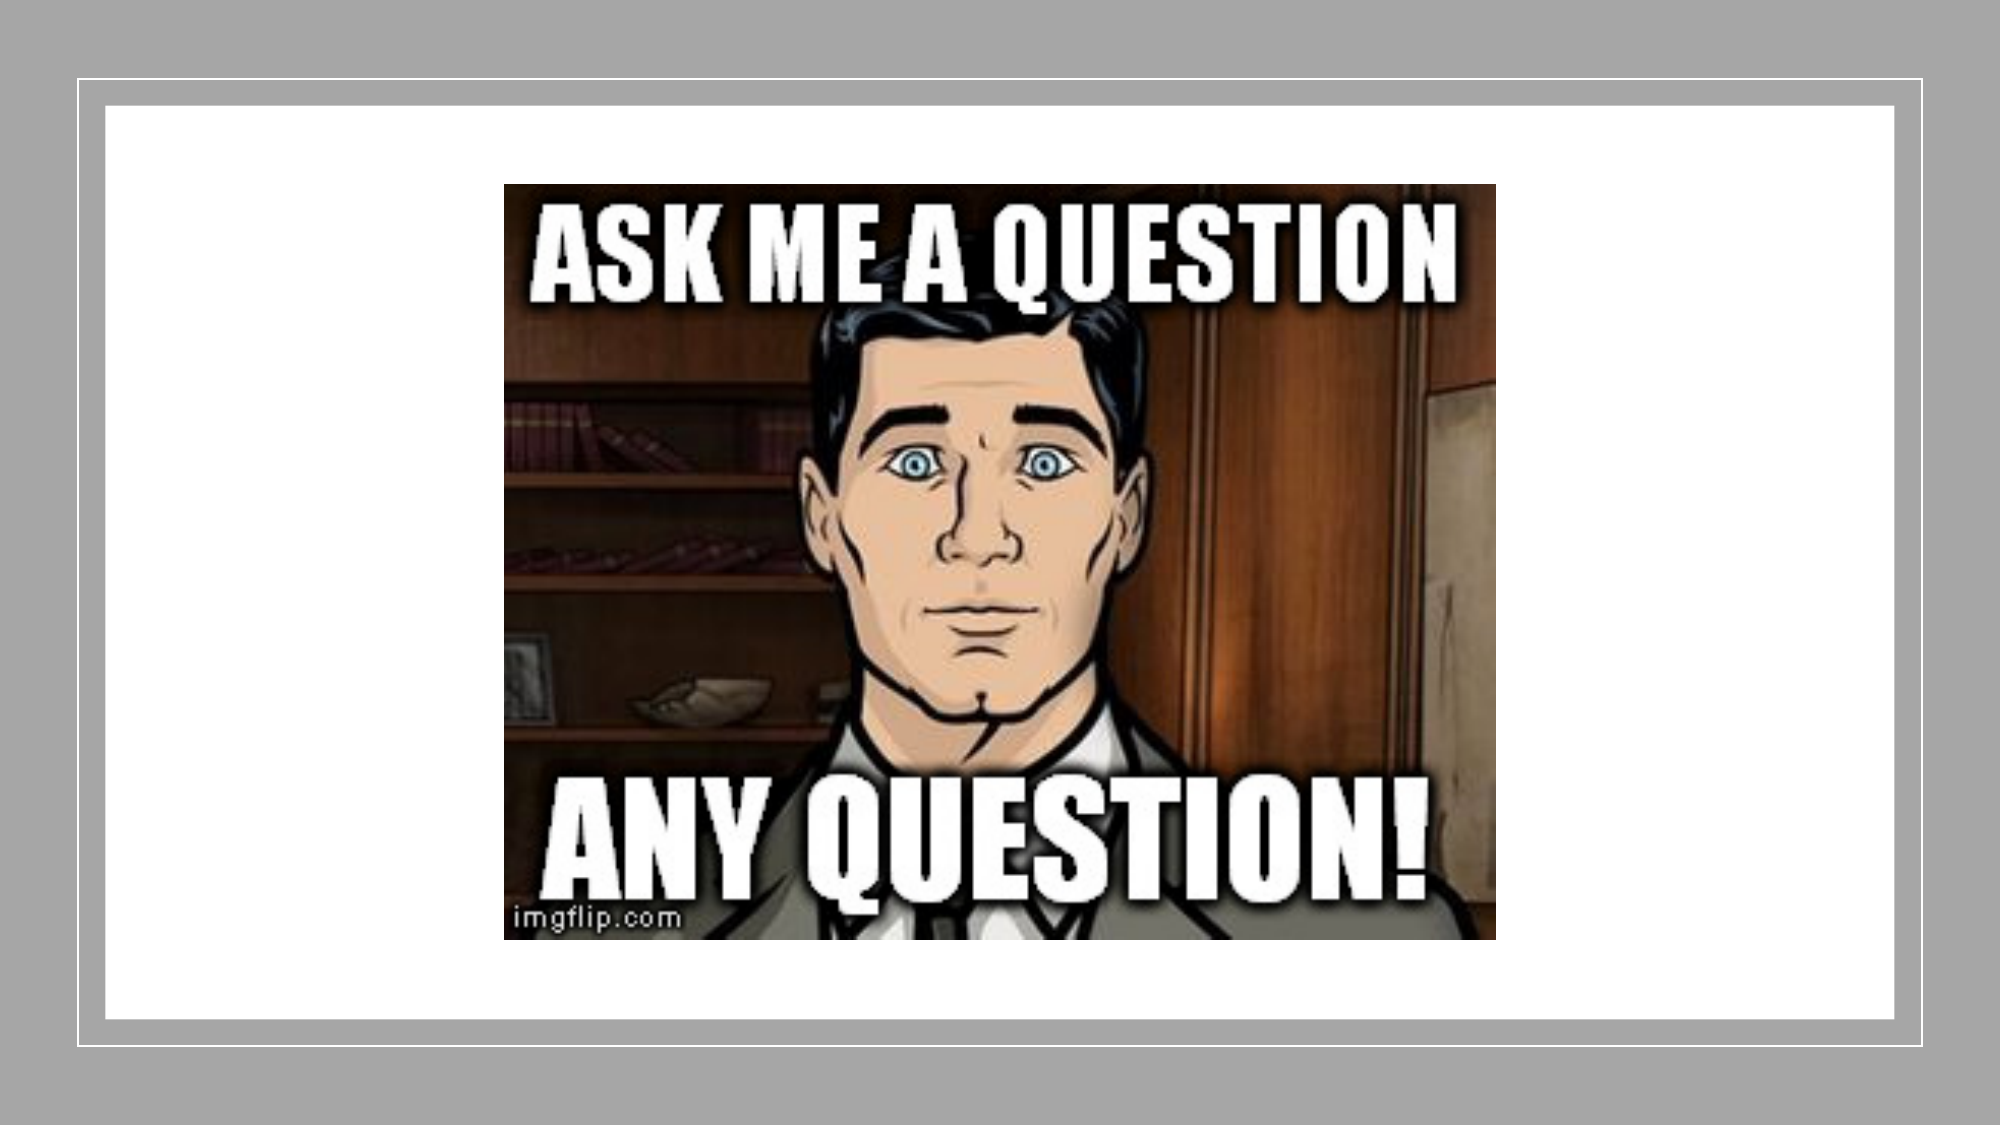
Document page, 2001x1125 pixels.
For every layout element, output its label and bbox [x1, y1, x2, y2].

text_box [0, 0, 2000, 1125]
picture [504, 184, 1496, 940]
text_box [104, 104, 1895, 1020]
text_box [77, 78, 1923, 1047]
